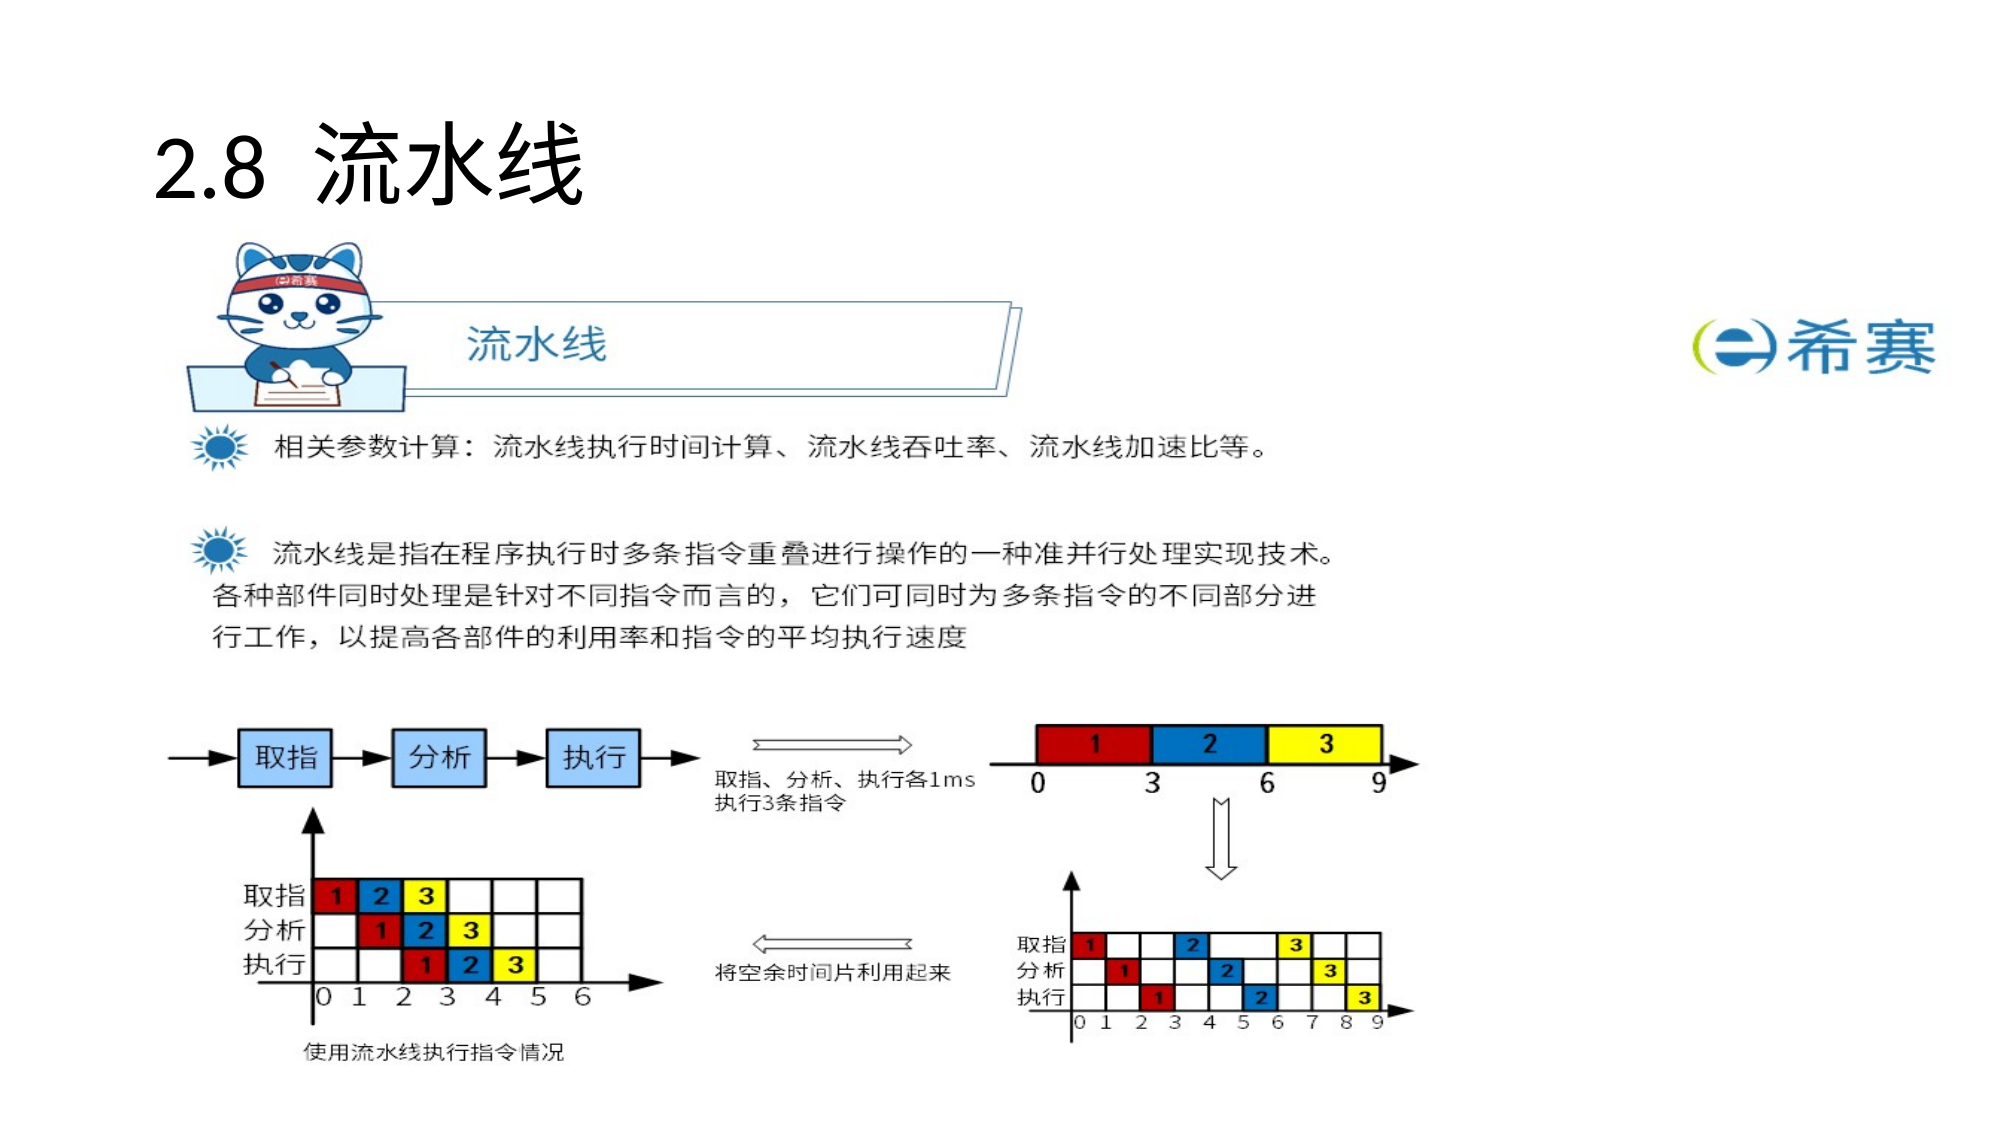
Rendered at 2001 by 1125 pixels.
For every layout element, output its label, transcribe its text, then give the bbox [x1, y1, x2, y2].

title 2.8 流水线 [137, 59, 1863, 229]
picture [93, 229, 2000, 1115]
